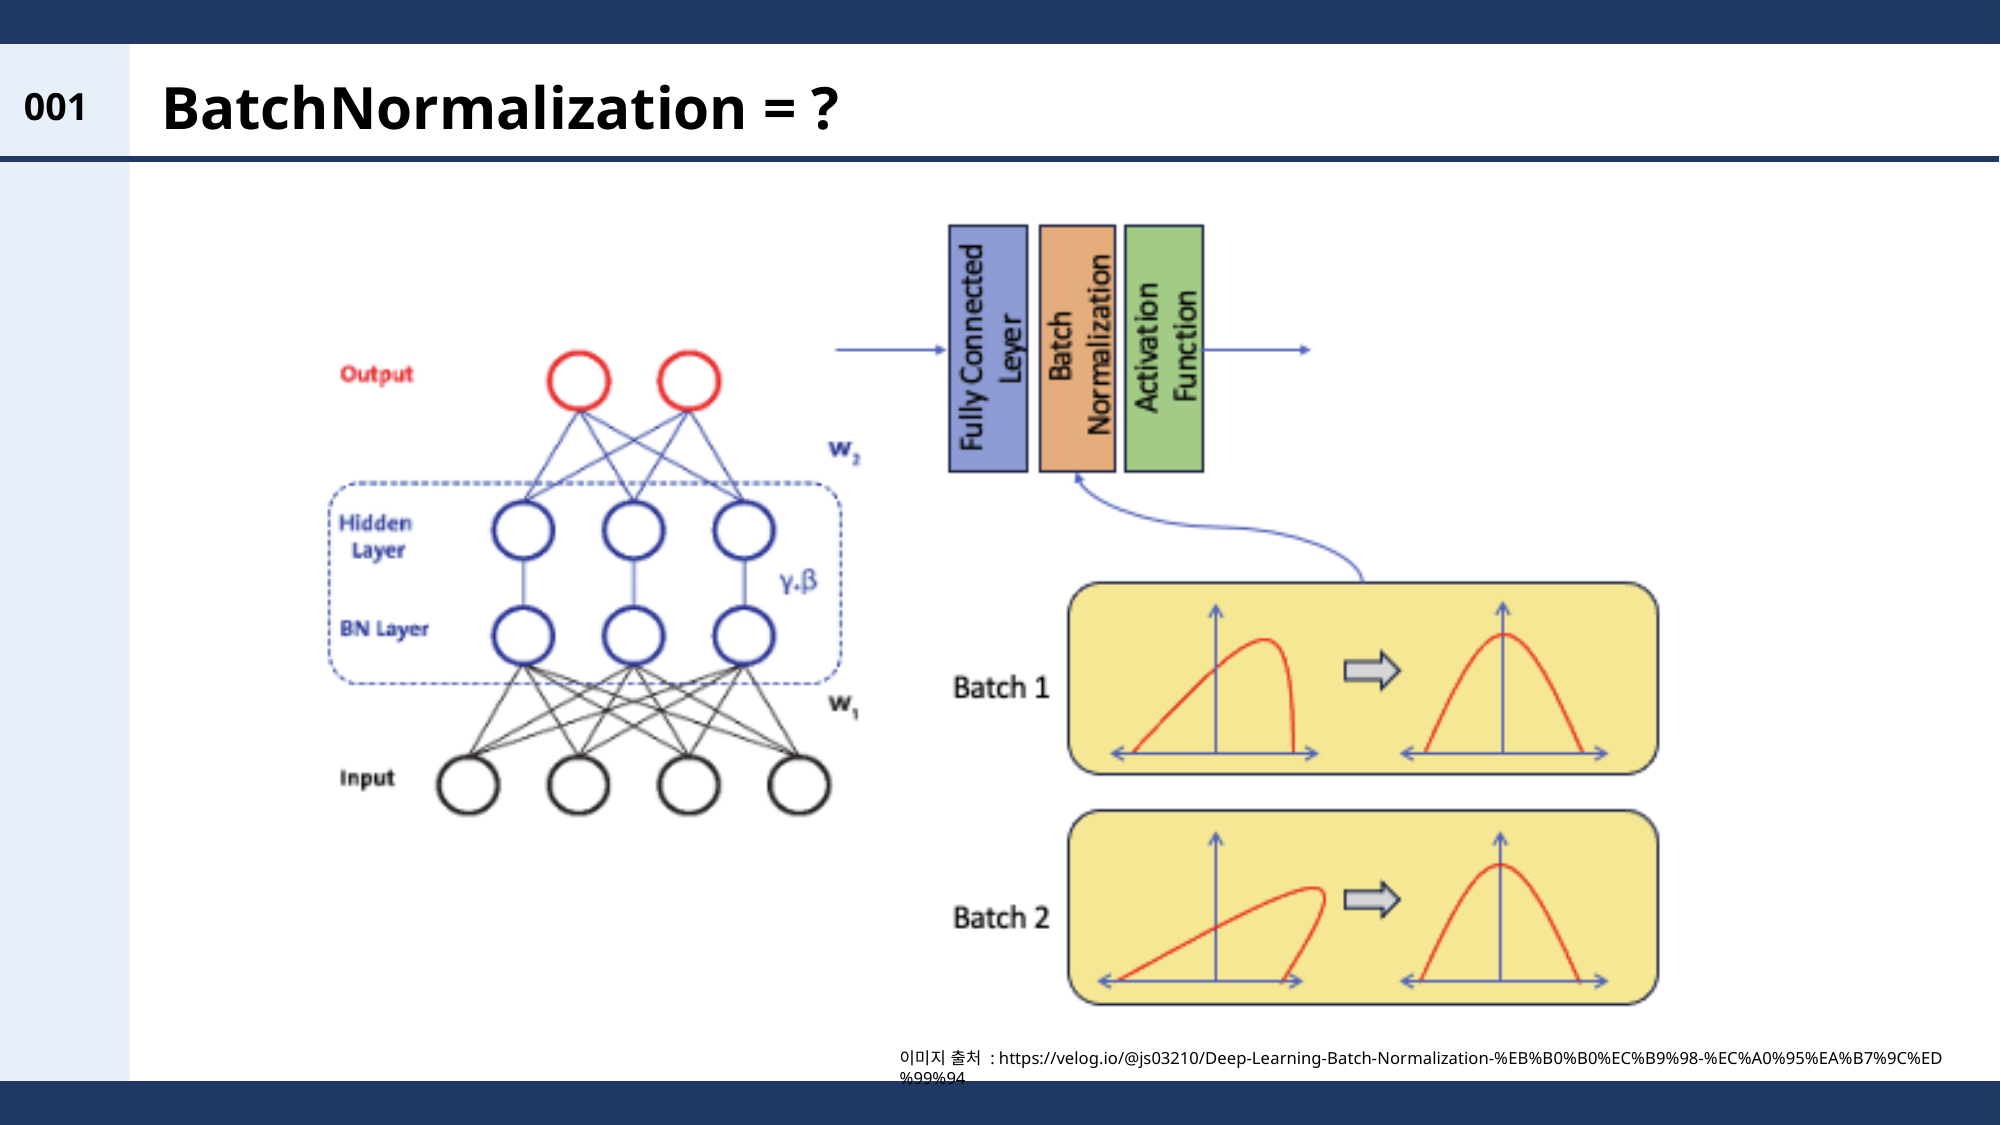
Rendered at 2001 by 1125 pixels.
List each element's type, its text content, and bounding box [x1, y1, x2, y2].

picture [295, 202, 1704, 1035]
text_box 001 [9, 75, 121, 136]
text_box [0, 44, 131, 156]
text_box [0, 1081, 2000, 1125]
text_box 이미지 출처 : https://velog.io/@js03210/Deep-Learning-Batch-Normalization-%EB%B0%B0%EC%B9%98-%EC%A0%95%EA%B7%9C%ED%99%94 [884, 1040, 2000, 1096]
text_box BatchNormalization = ? [146, 63, 1707, 149]
text_box [0, 0, 2000, 44]
text_box [0, 162, 131, 1081]
